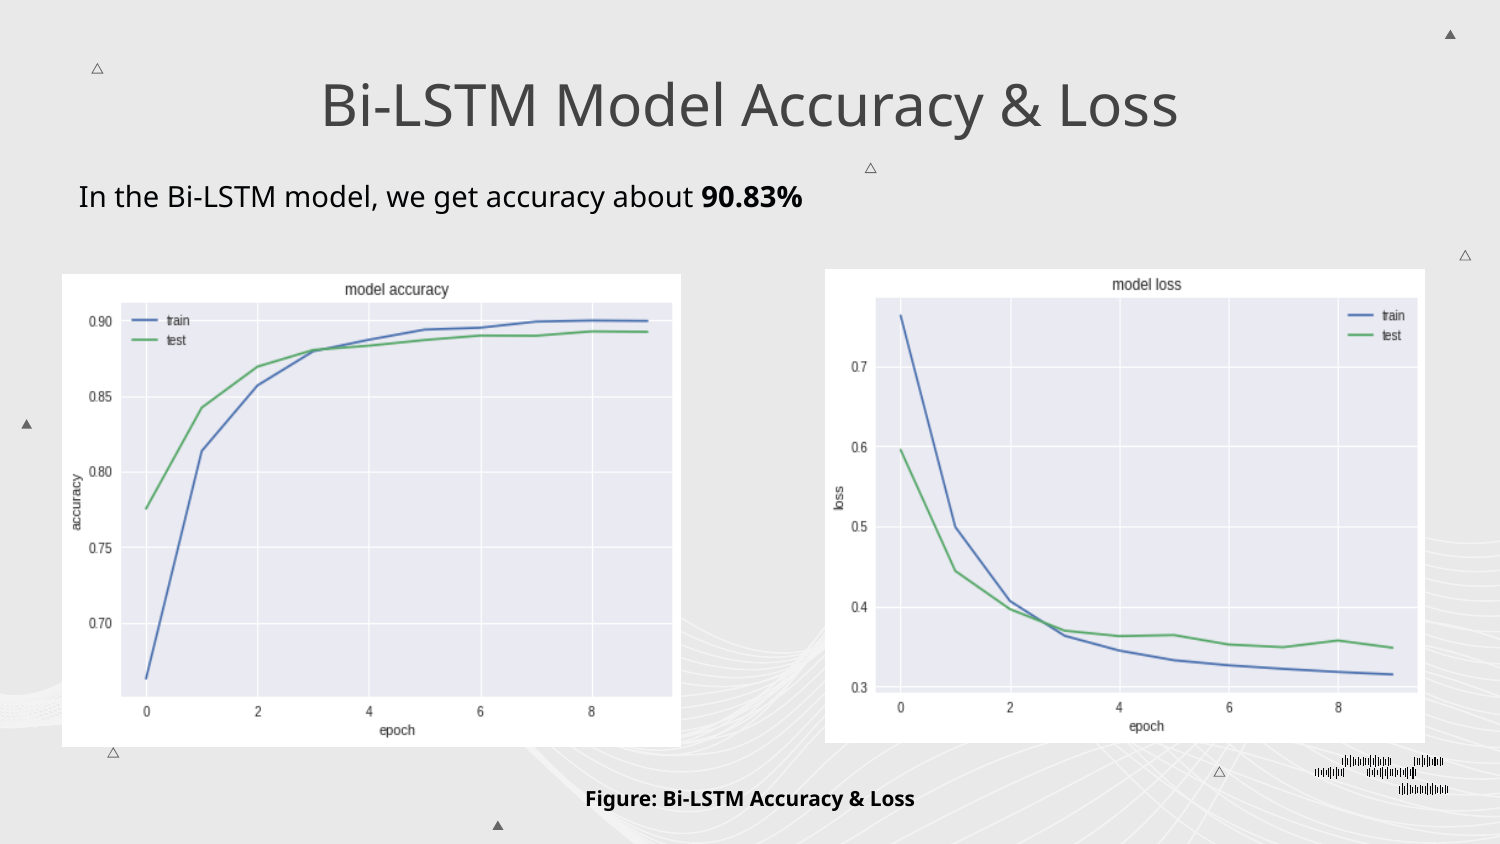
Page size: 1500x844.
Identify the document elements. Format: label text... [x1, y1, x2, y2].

text_box Figure: Bi-LSTM Accuracy & Loss [467, 773, 1033, 824]
picture [62, 273, 681, 748]
picture [824, 269, 1426, 743]
title Bi-LSTM Model Accuracy & Loss [0, 56, 1500, 151]
text_box In the Bi-LSTM model, we get accuracy about 90.83% [63, 163, 1315, 229]
